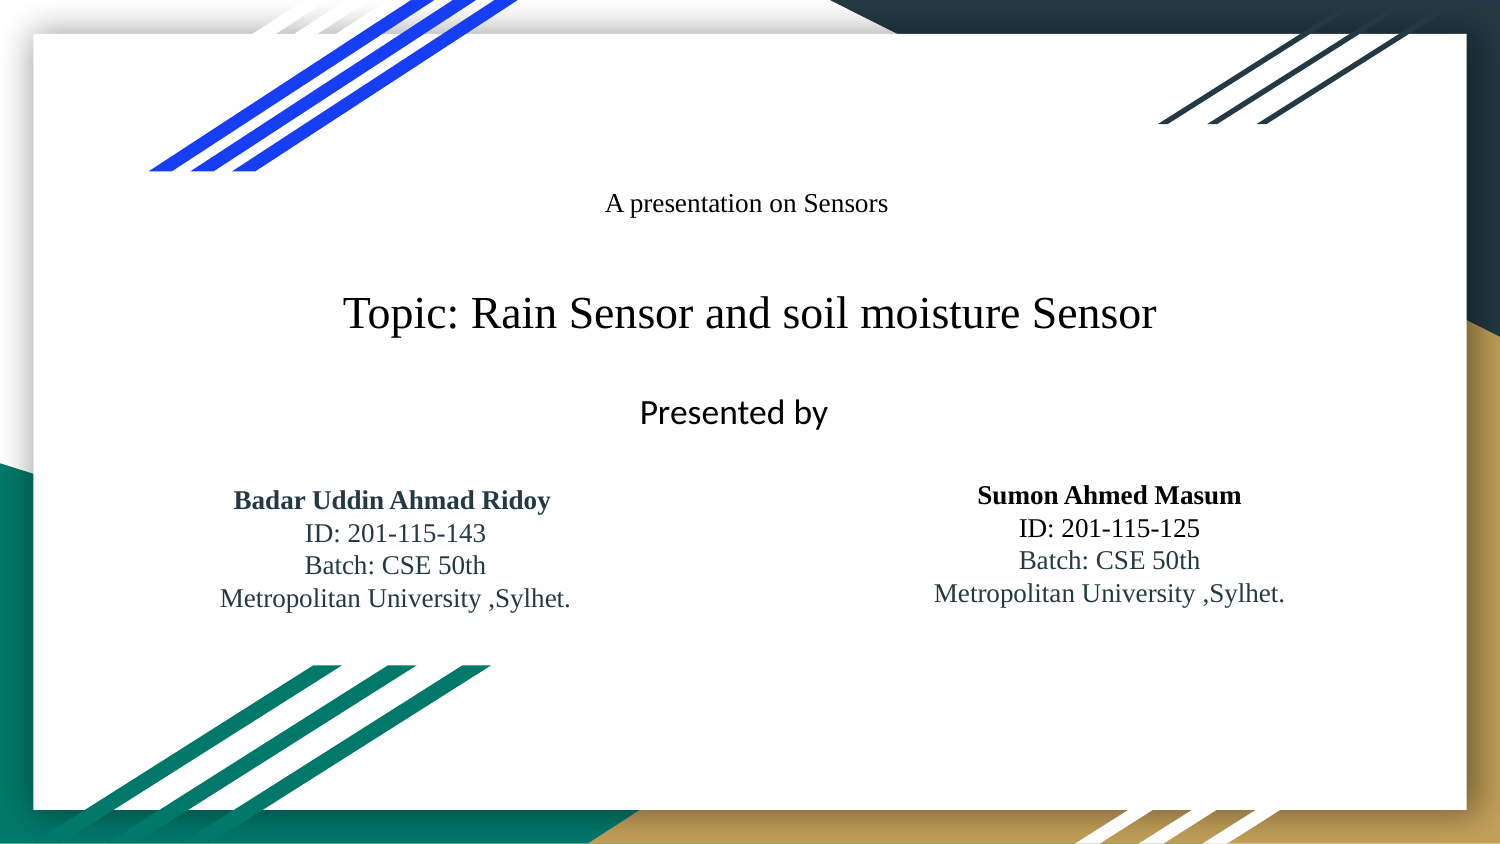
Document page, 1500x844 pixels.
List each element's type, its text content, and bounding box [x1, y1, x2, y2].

text_box Presented by [619, 374, 849, 447]
subtitle Badar Uddin Ahmad Ridoy ID: 201-115-143 Batch: CSE 50th Metropolitan University ,Sylhet. [171, 467, 620, 608]
title A presentation on Sensors [356, 169, 1144, 233]
text_box Topic: Rain Sensor and soil moisture Sensor [274, 267, 1226, 353]
text_box Sumon Ahmed Masum ID: 201-115-125 Batch: CSE 50th Metropolitan University ,Sylhet. [918, 471, 1301, 612]
